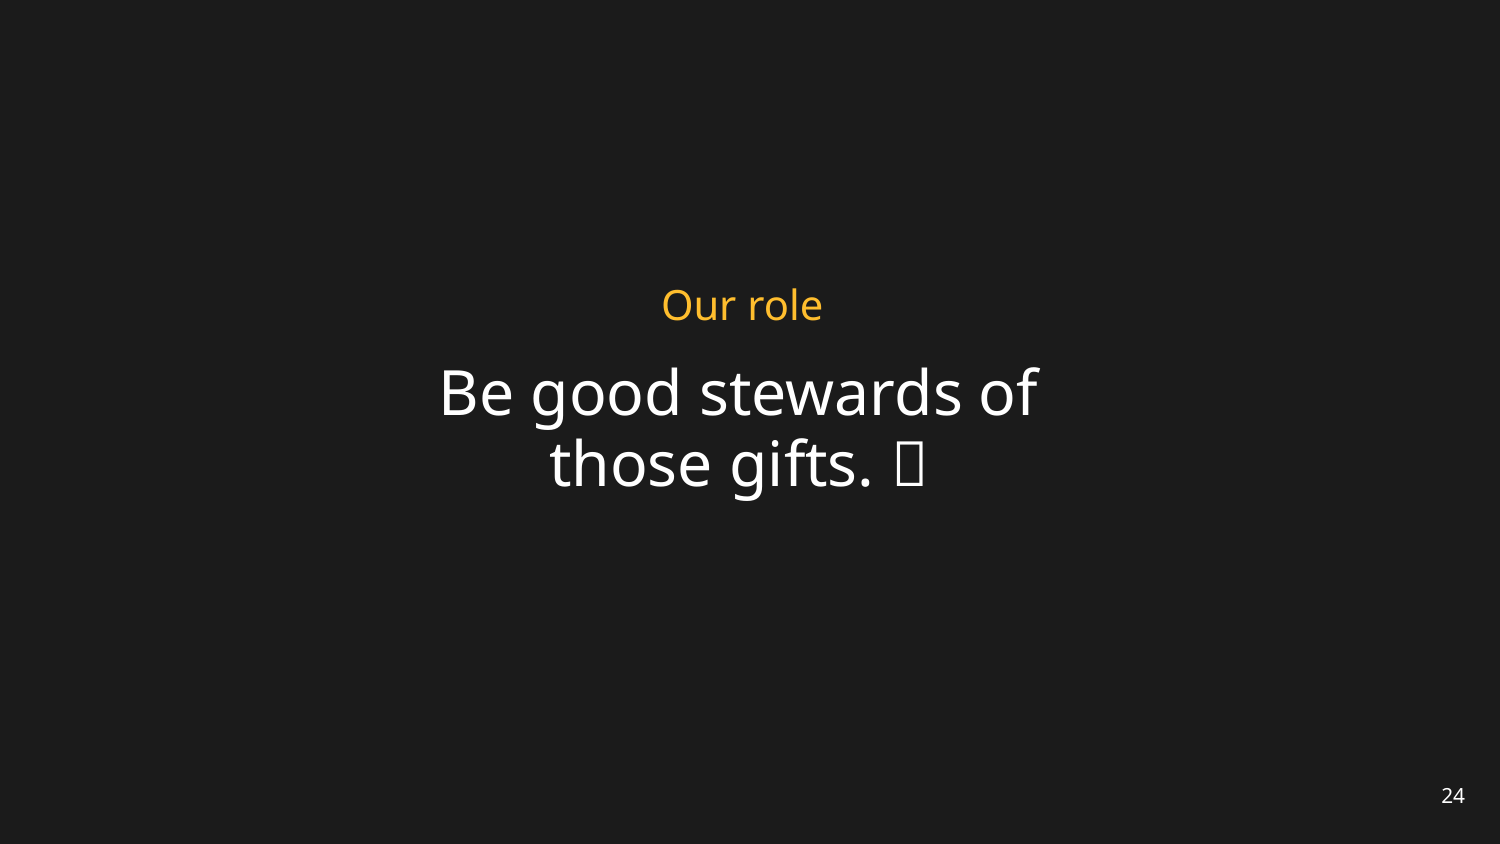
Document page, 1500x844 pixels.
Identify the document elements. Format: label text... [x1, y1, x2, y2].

text_box Be good stewards of those gifts. 🌱 [363, 343, 1114, 517]
title Our role [64, 57, 1420, 344]
slide_number 24 [1389, 764, 1480, 830]
